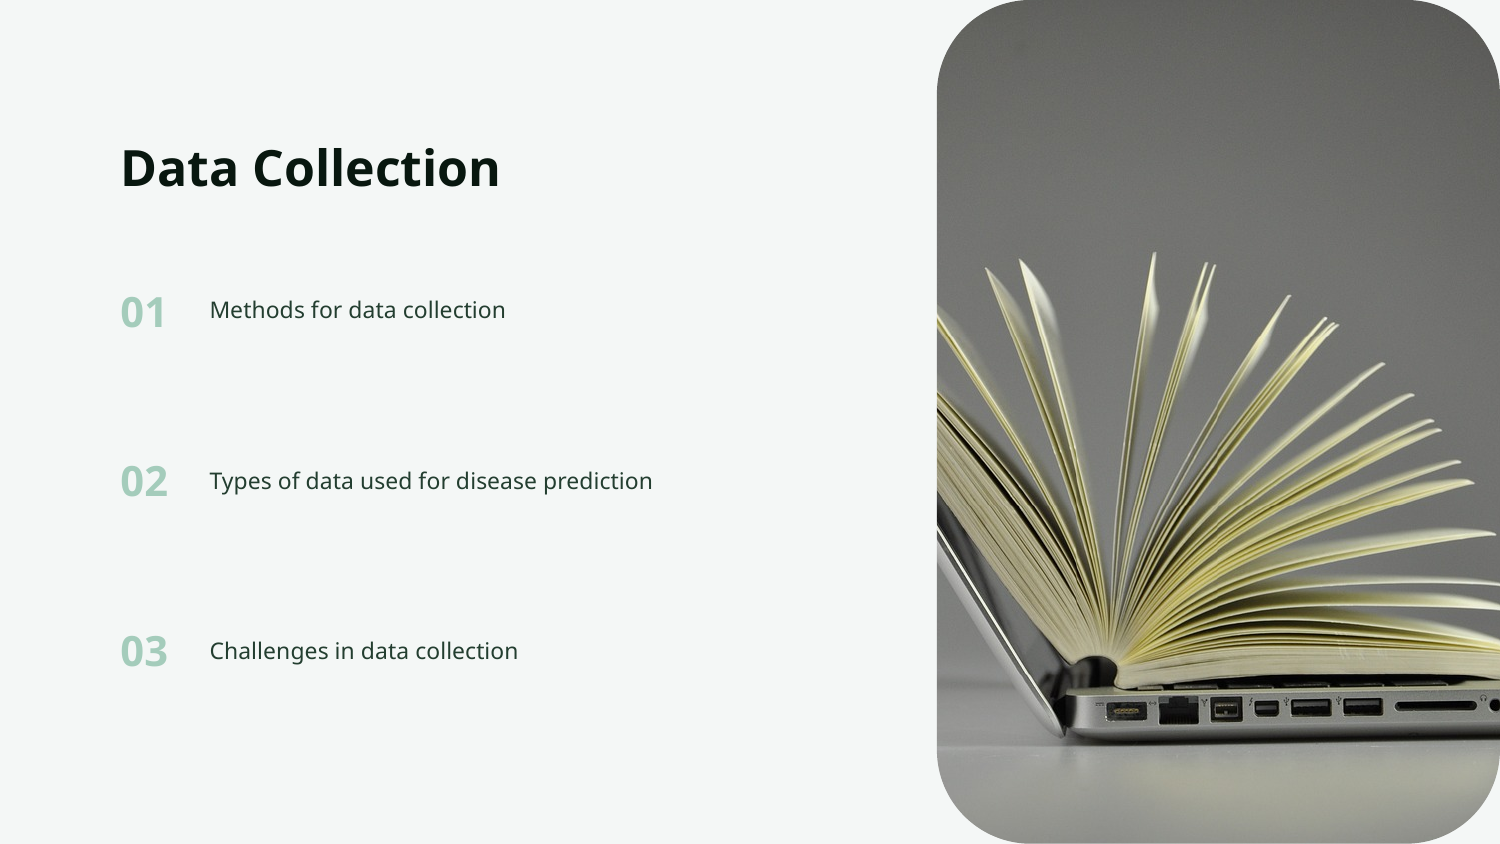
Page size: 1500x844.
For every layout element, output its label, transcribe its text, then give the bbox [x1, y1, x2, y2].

subtitle Challenges in data collection [194, 617, 806, 772]
subtitle Types of data used for disease prediction [194, 447, 806, 601]
title Data Collection [105, 106, 806, 226]
picture [936, 0, 1500, 844]
subtitle Methods for data collection [194, 276, 806, 431]
